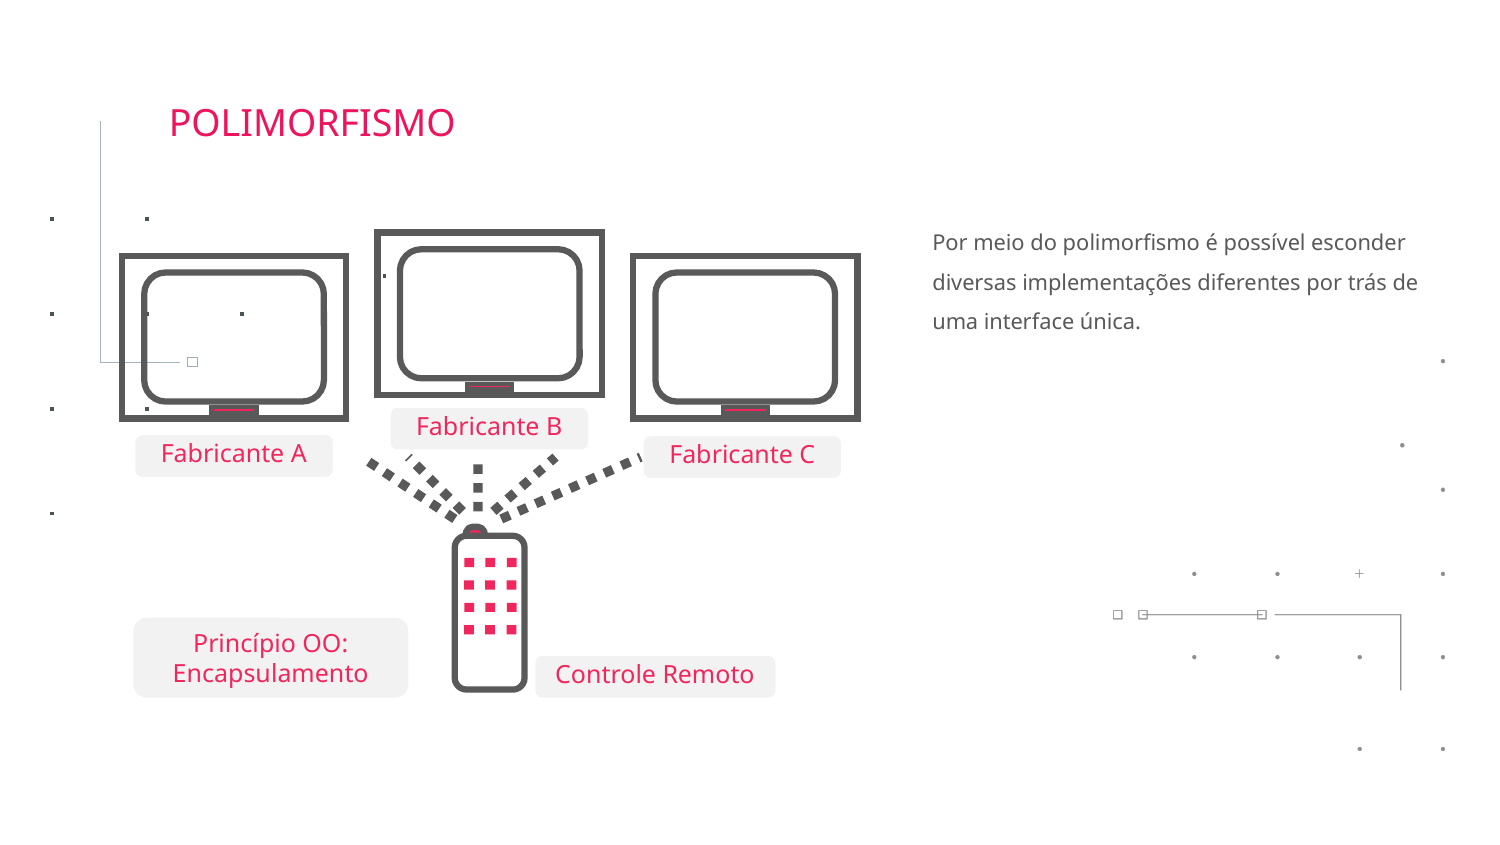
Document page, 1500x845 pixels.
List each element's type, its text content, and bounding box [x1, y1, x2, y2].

text_box POLIMORFISMO [154, 91, 782, 152]
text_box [377, 232, 602, 396]
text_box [632, 255, 858, 419]
text_box Controle Remoto [534, 655, 776, 699]
text_box Fabricante C [643, 435, 842, 479]
text_box Por meio do polimorfismo é possível esconder diversas implementações diferentes por trás de uma interface única. [917, 210, 1439, 342]
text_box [121, 255, 347, 419]
text_box Princípio OO: Encapsulamento [132, 617, 409, 699]
text_box Fabricante A [134, 434, 334, 478]
picture [50, 121, 386, 515]
text_box Fabricante B [390, 407, 589, 451]
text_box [408, 573, 571, 644]
picture [1113, 359, 1445, 751]
